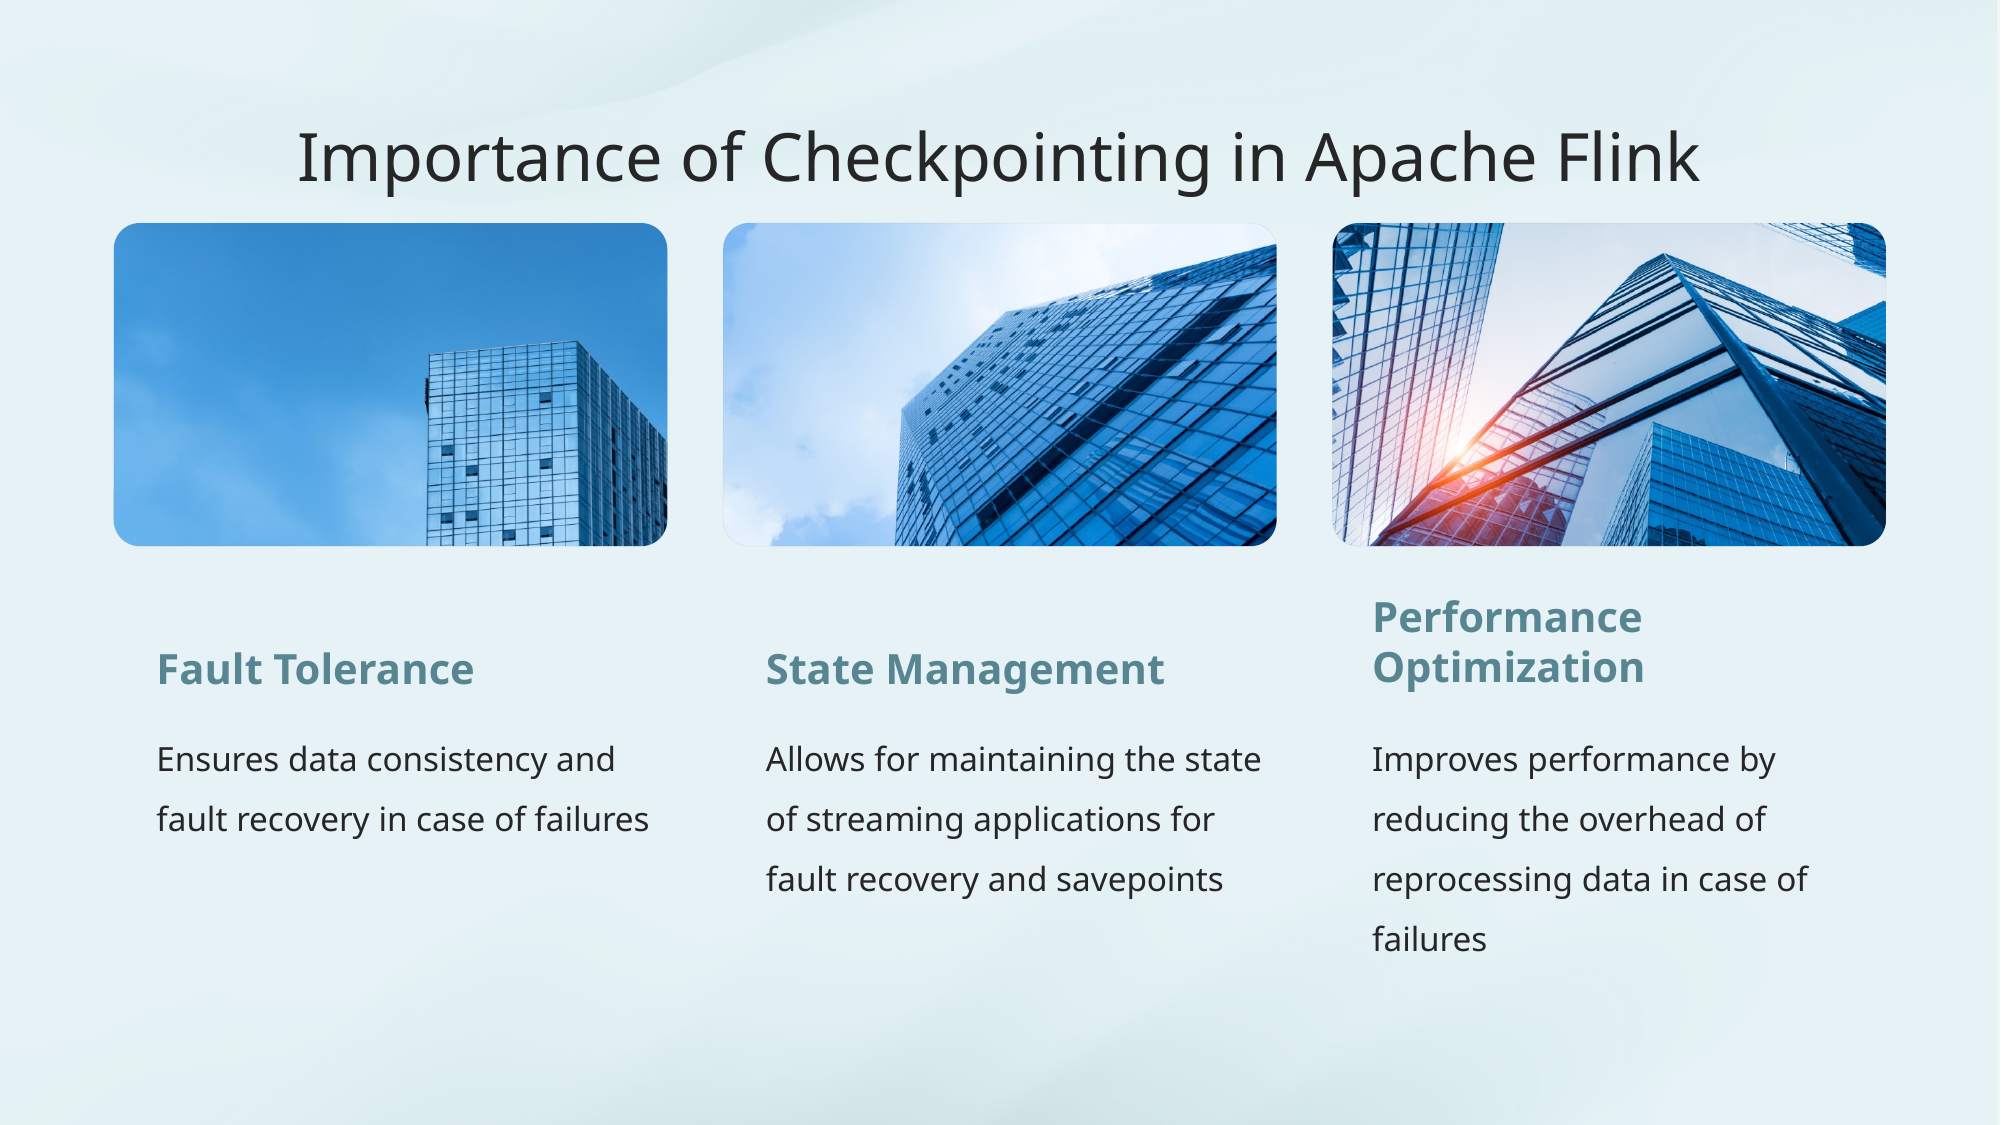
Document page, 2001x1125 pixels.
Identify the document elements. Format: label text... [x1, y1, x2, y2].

picture [1332, 223, 1886, 547]
text_box State Management [765, 558, 1277, 693]
text_box Allows for maintaining the state of streaming applications for fault recovery and savepoints [765, 718, 1277, 1017]
title Importance of Checkpointing in Apache Flink [114, 64, 1886, 195]
text_box Performance Optimization [1372, 556, 1883, 691]
text_box Ensures data consistency and fault recovery in case of failures [156, 718, 668, 1017]
picture [113, 223, 668, 547]
text_box Fault Tolerance [156, 558, 668, 693]
picture [723, 223, 1277, 547]
text_box Improves performance by reducing the overhead of reprocessing data in case of failures [1372, 718, 1883, 1017]
